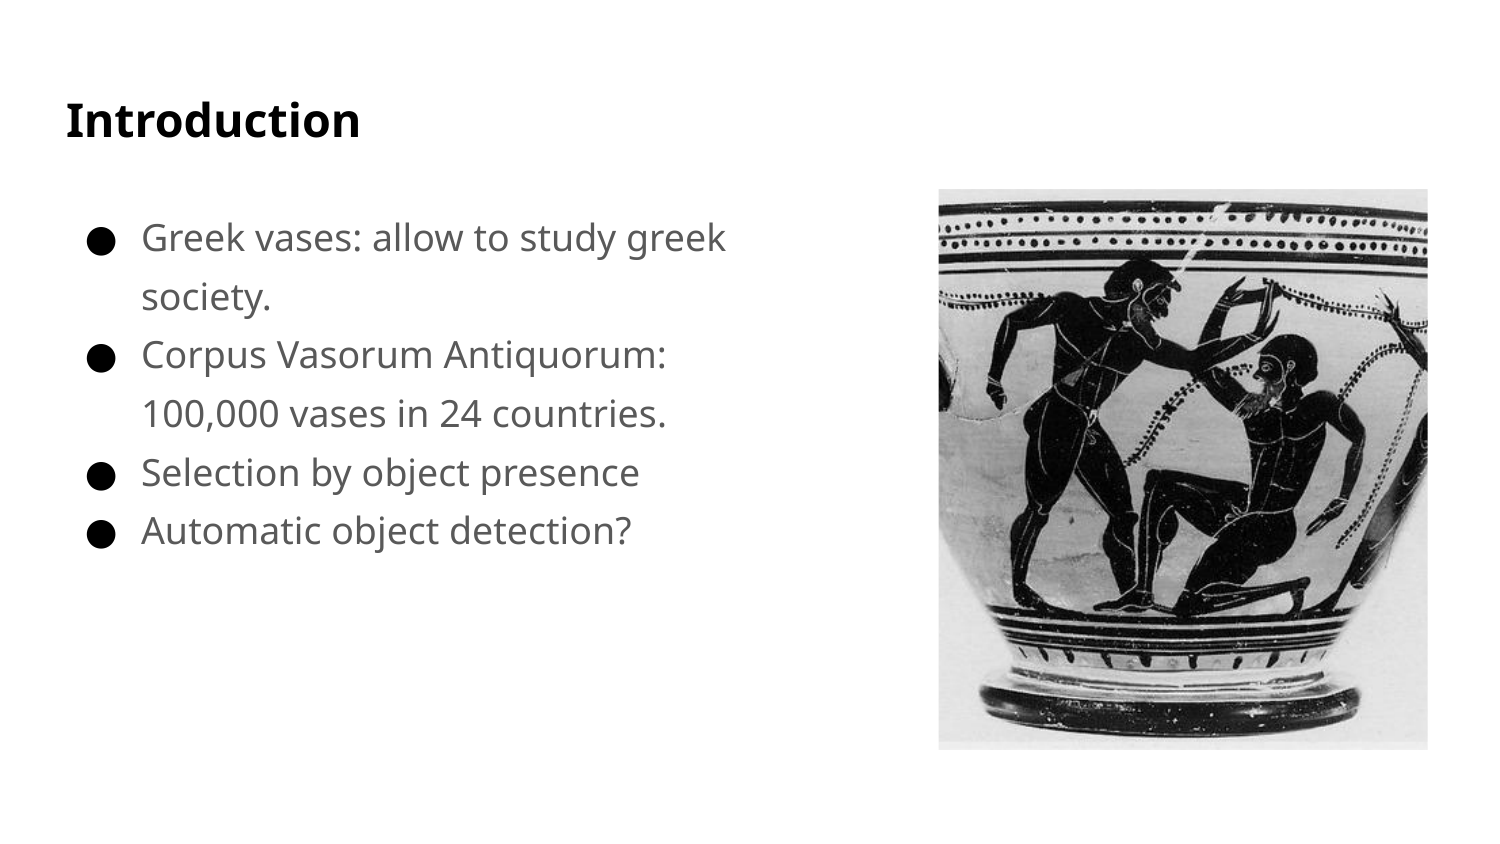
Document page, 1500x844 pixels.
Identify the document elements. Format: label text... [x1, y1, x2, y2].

list Greek vases: allow to study greek society. Corpus Vasorum Antiquorum: 100,000 vases in 24 countries. Selection by object presence Automatic object detection? [51, 189, 793, 750]
picture [938, 188, 1428, 750]
title Introduction [51, 72, 1449, 167]
